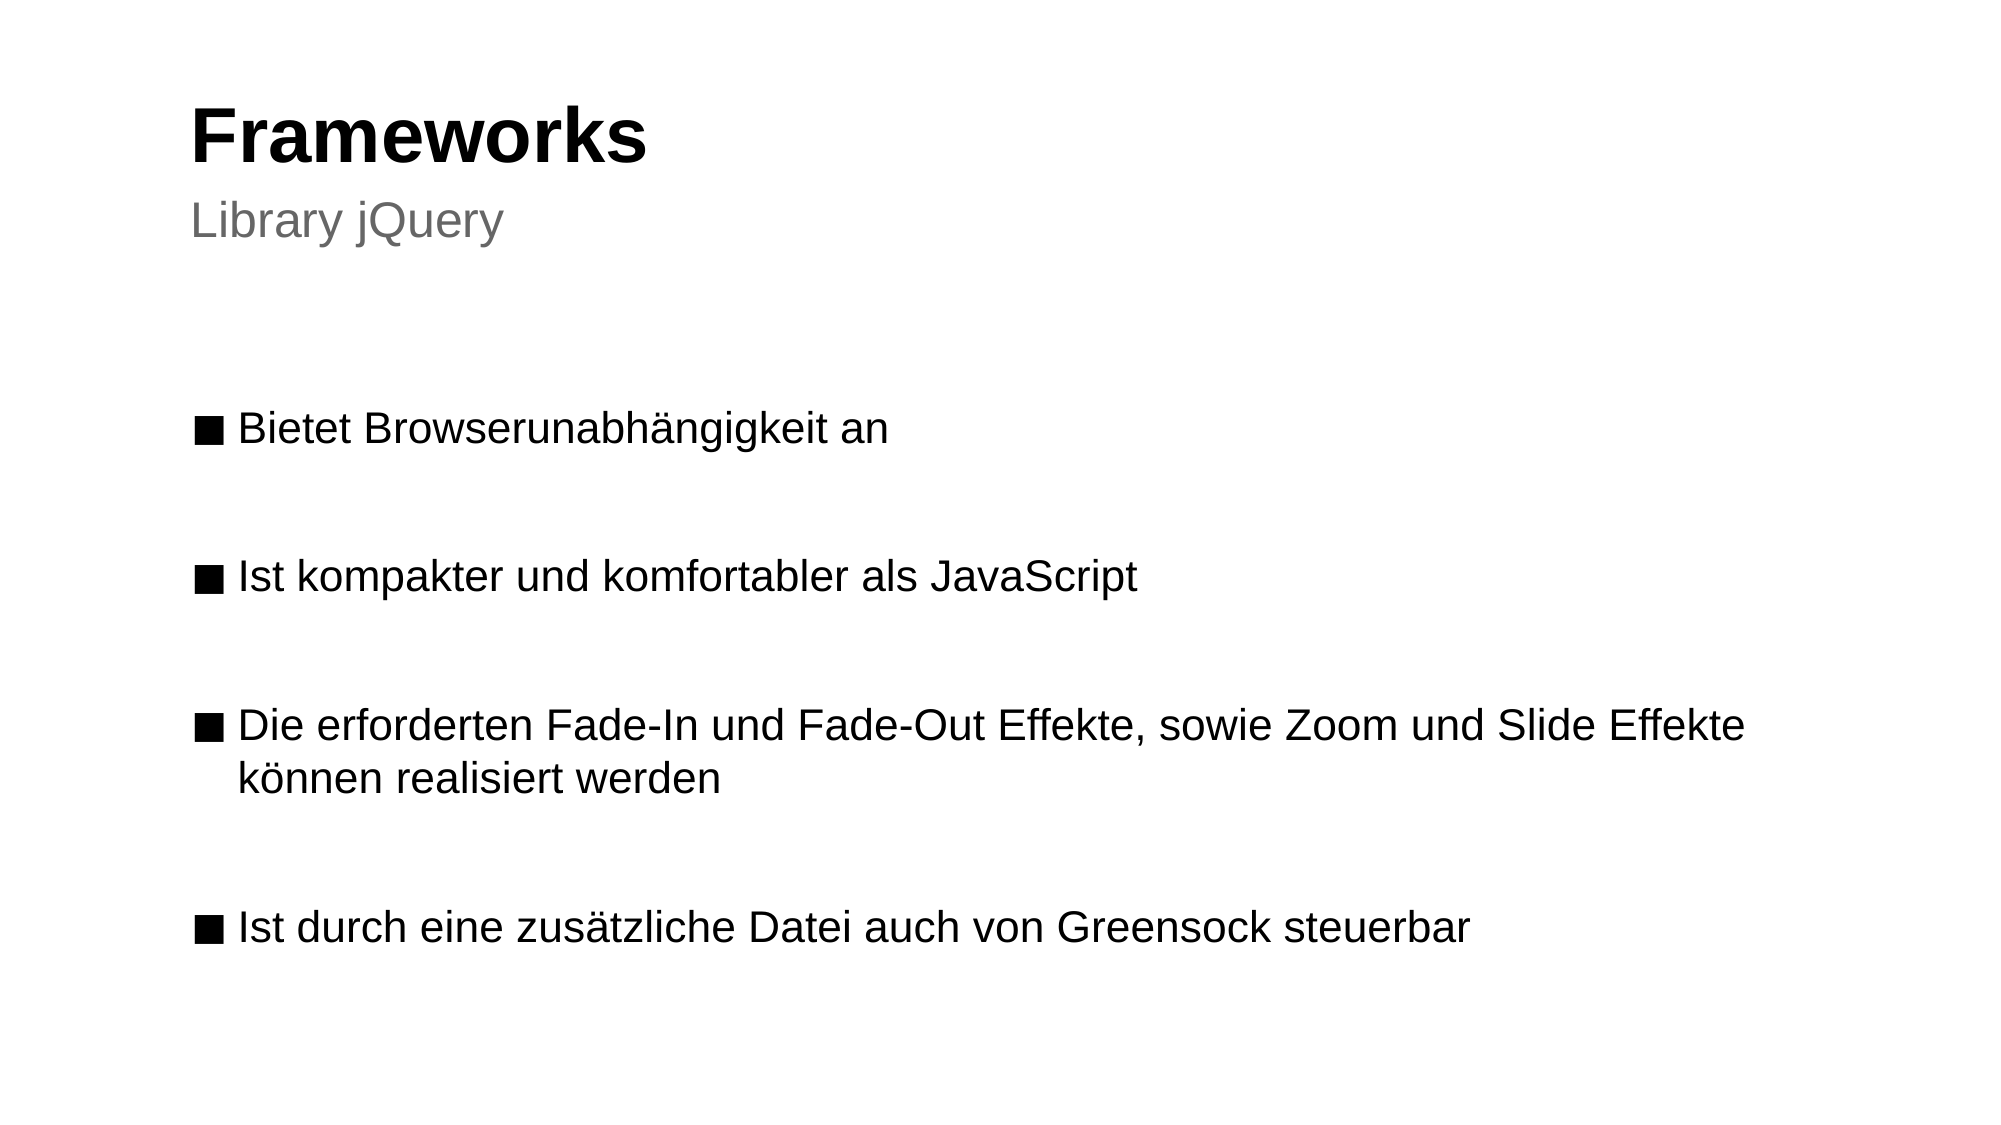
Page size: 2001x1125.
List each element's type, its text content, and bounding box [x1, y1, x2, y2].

list Bietet Browserunabhängigkeit an Ist kompakter und komfortabler als JavaScript Die erforderten Fade-In und Fade-Out Effekte, sowie Zoom und Slide Effekte können realisiert werden Ist durch eine zusätzliche Datei auch von Greensock steuerbar [190, 299, 1807, 1050]
title Frameworks [190, 75, 1807, 187]
list Library jQuery [190, 187, 1807, 263]
